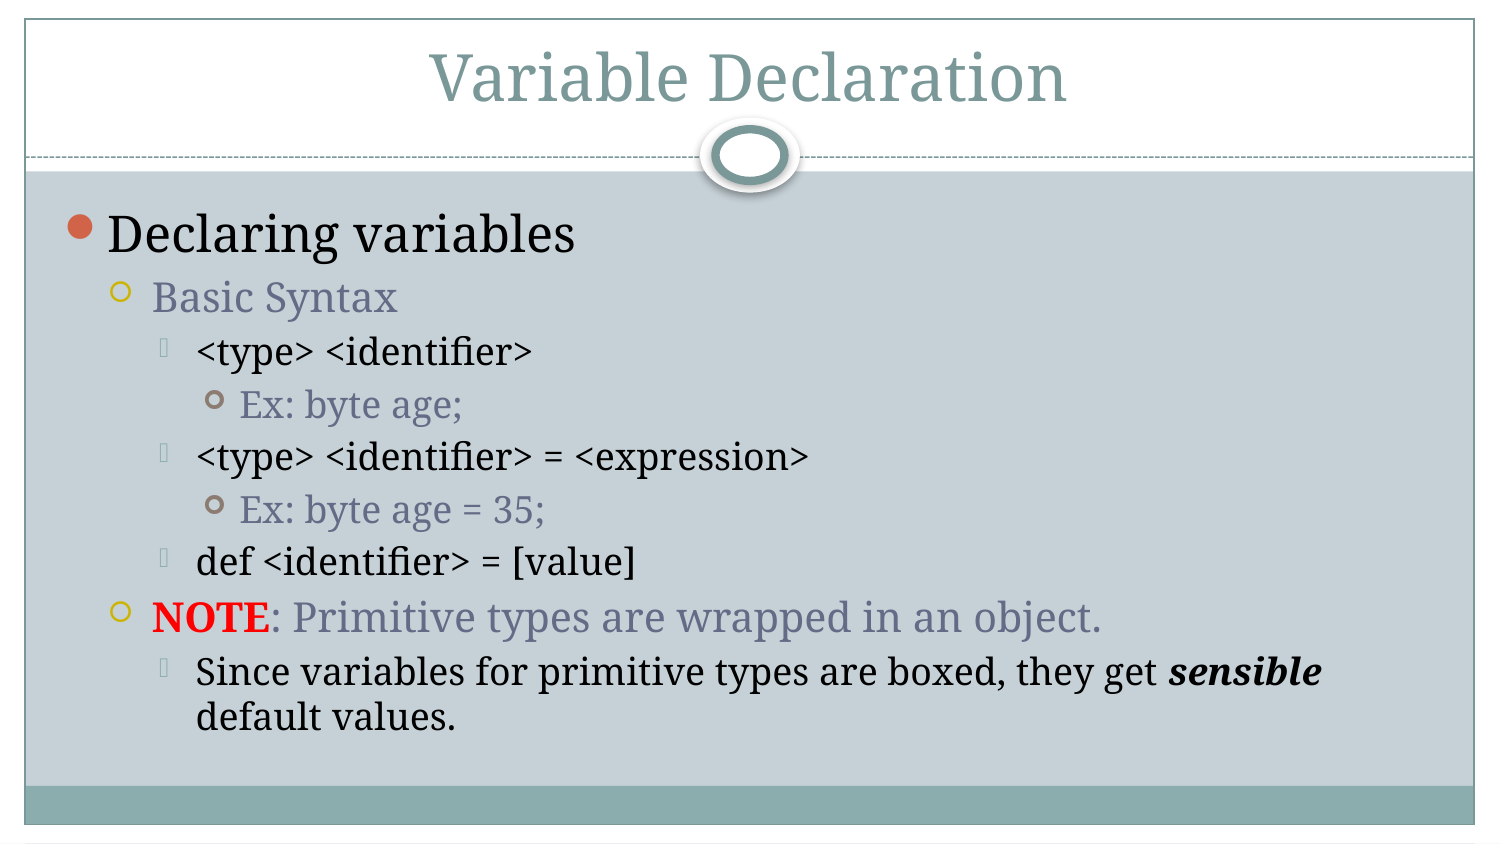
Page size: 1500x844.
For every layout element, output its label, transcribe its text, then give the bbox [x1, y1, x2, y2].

list Declaring variables Basic Syntax <type> <identifier> Ex: byte age; <type> <identifier> = <expression> Ex: byte age = 35; def <identifier> = [value] NOTE: Primitive types are wrapped in an object. Since variables for primitive types are boxed, they get sensible default values. [49, 194, 1445, 751]
title Variable Declaration [49, 28, 1450, 122]
